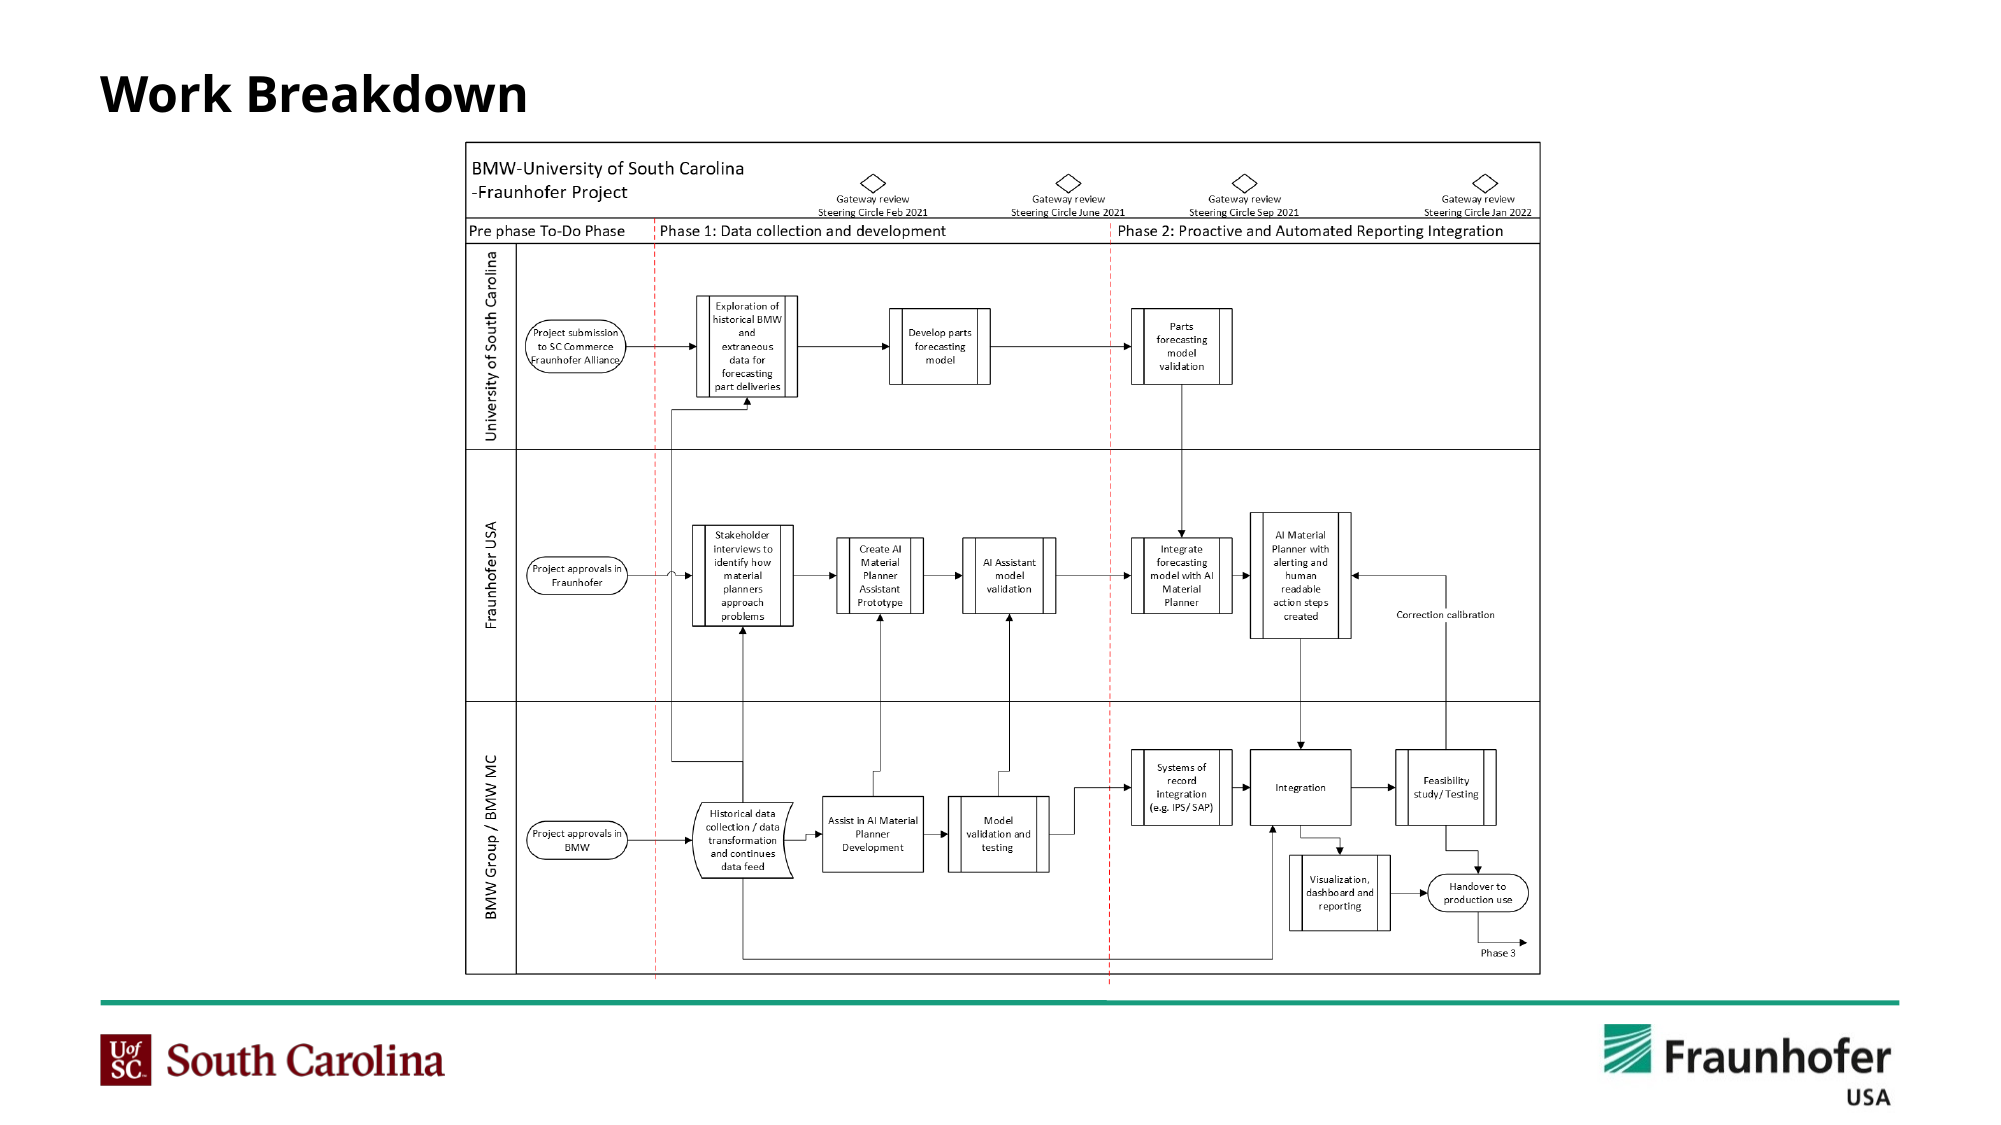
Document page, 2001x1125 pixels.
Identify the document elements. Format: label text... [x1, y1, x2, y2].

picture [452, 135, 1547, 991]
picture [1583, 1024, 1917, 1113]
picture [100, 1034, 445, 1086]
title Work Breakdown [100, 62, 1900, 213]
